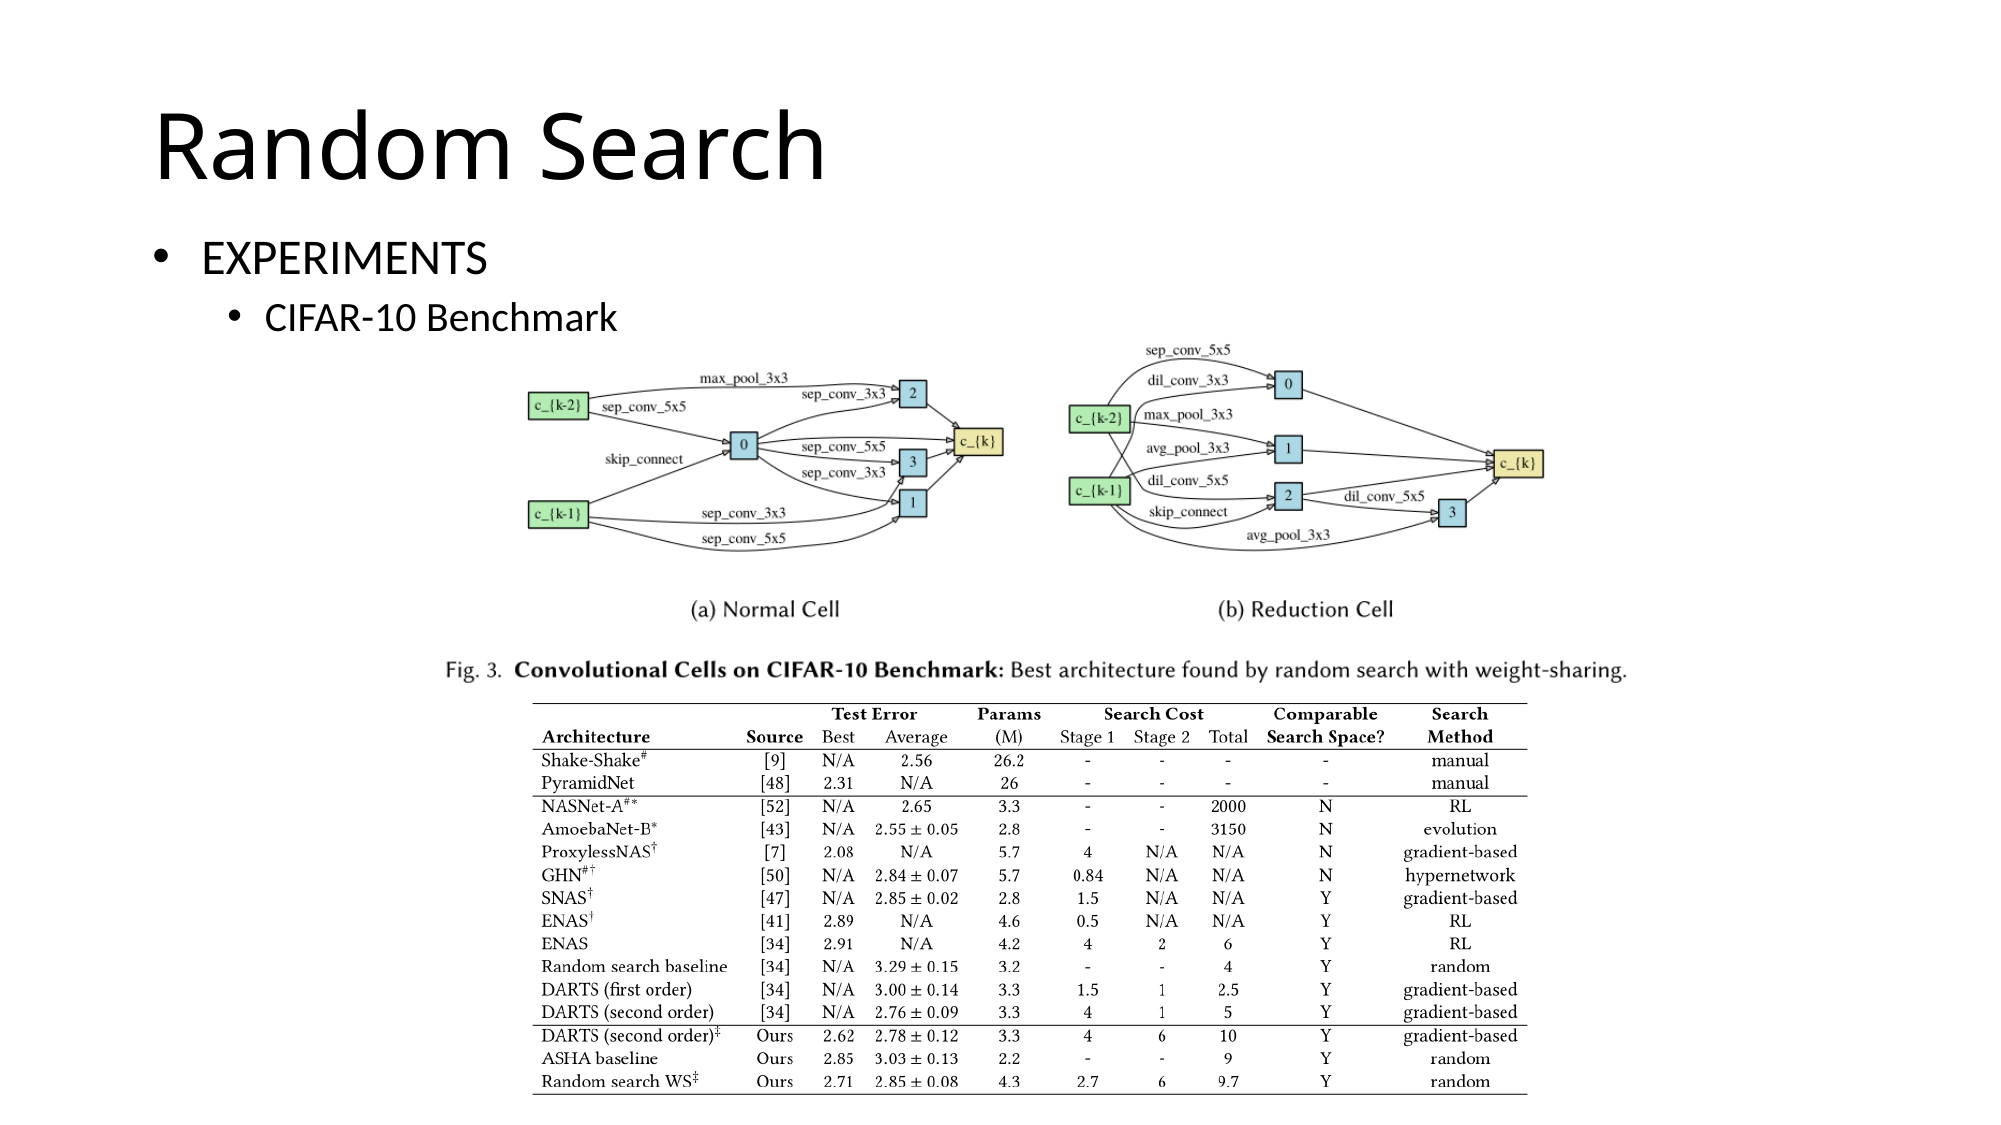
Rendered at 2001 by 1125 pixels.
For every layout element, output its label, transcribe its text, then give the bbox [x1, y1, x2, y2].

list EXPERIMENTS CIFAR-10 Benchmark [137, 223, 1863, 938]
title Random Search [137, 40, 1863, 223]
picture [437, 338, 1631, 1115]
